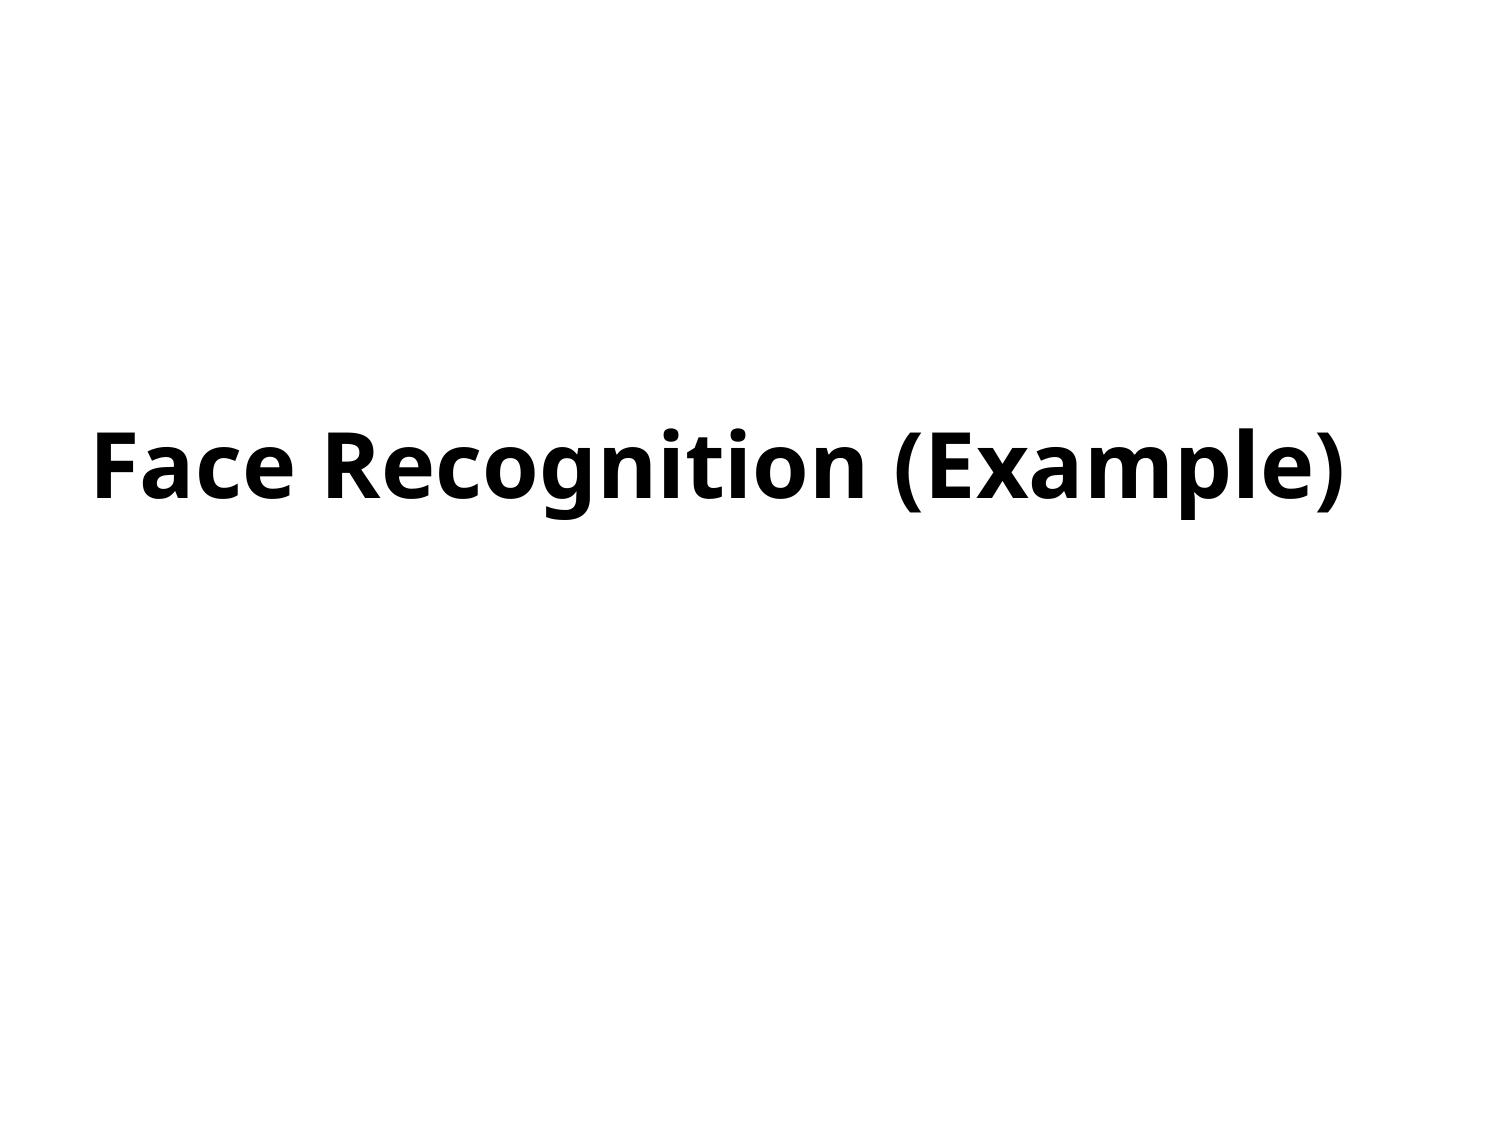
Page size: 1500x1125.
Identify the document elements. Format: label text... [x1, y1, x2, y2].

title Face Recognition (Example) [75, 337, 1457, 525]
